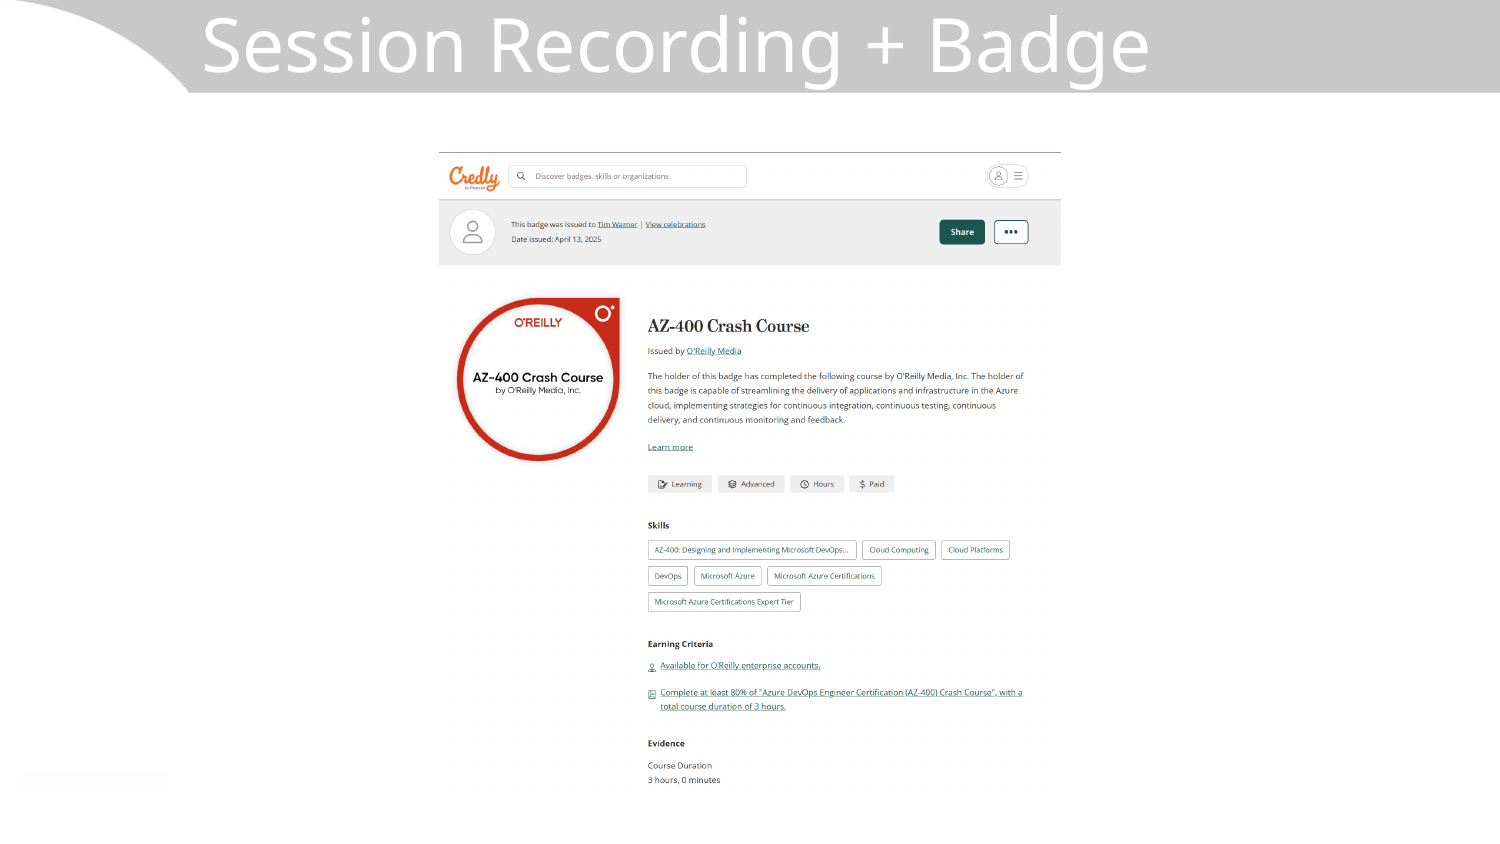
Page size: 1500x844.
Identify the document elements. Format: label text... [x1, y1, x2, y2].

title Session Recording + Badge [186, 0, 1425, 82]
picture [0, 0, 1500, 844]
